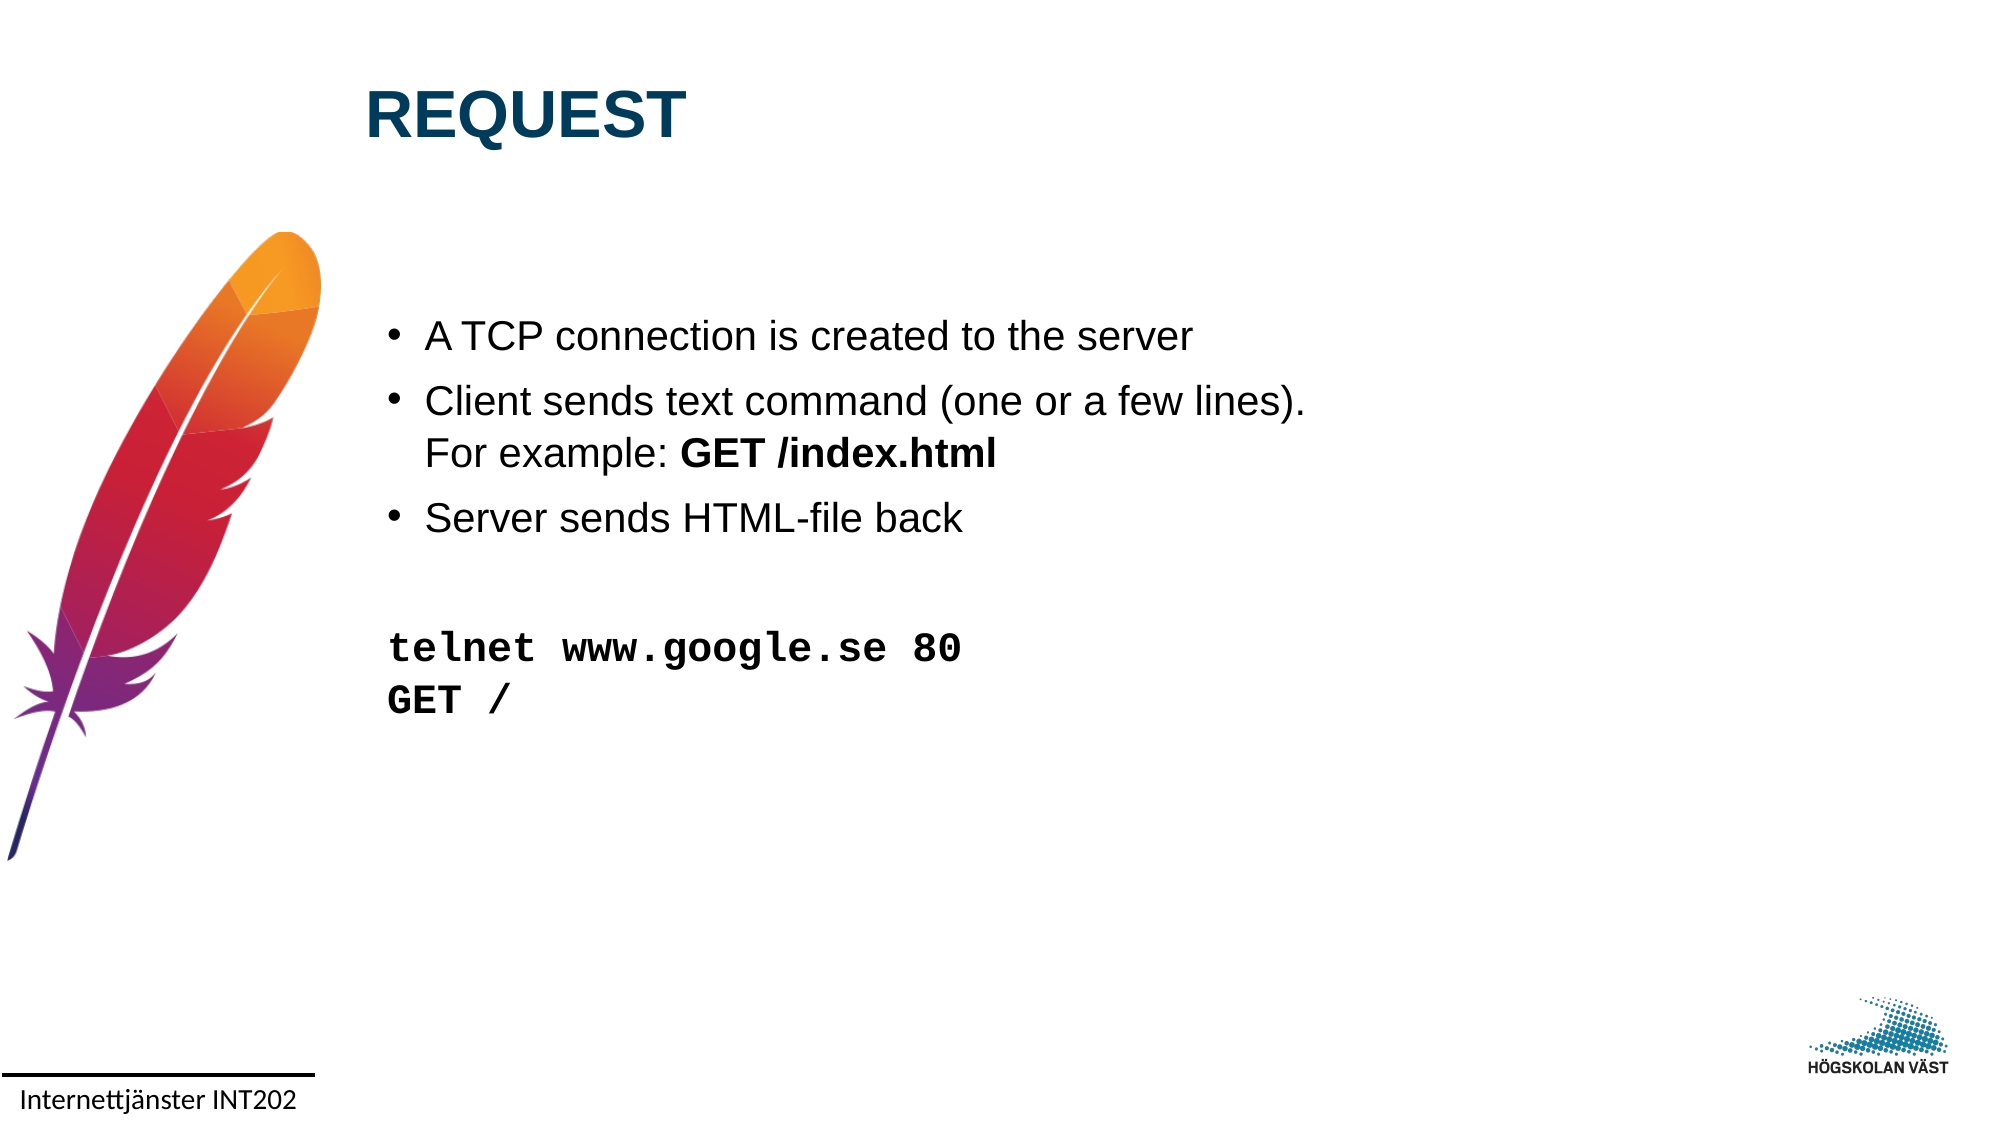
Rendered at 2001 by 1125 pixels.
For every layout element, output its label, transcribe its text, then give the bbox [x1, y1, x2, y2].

list A TCP connection is created to the server Client sends text command (one or a few lines). For example: GET /index.html Server sends HTML-file back telnet www.google.se 80 GET / [372, 299, 1863, 1014]
picture [1803, 988, 1954, 1080]
picture [7, 232, 322, 861]
title REQUEST [350, 37, 1863, 196]
